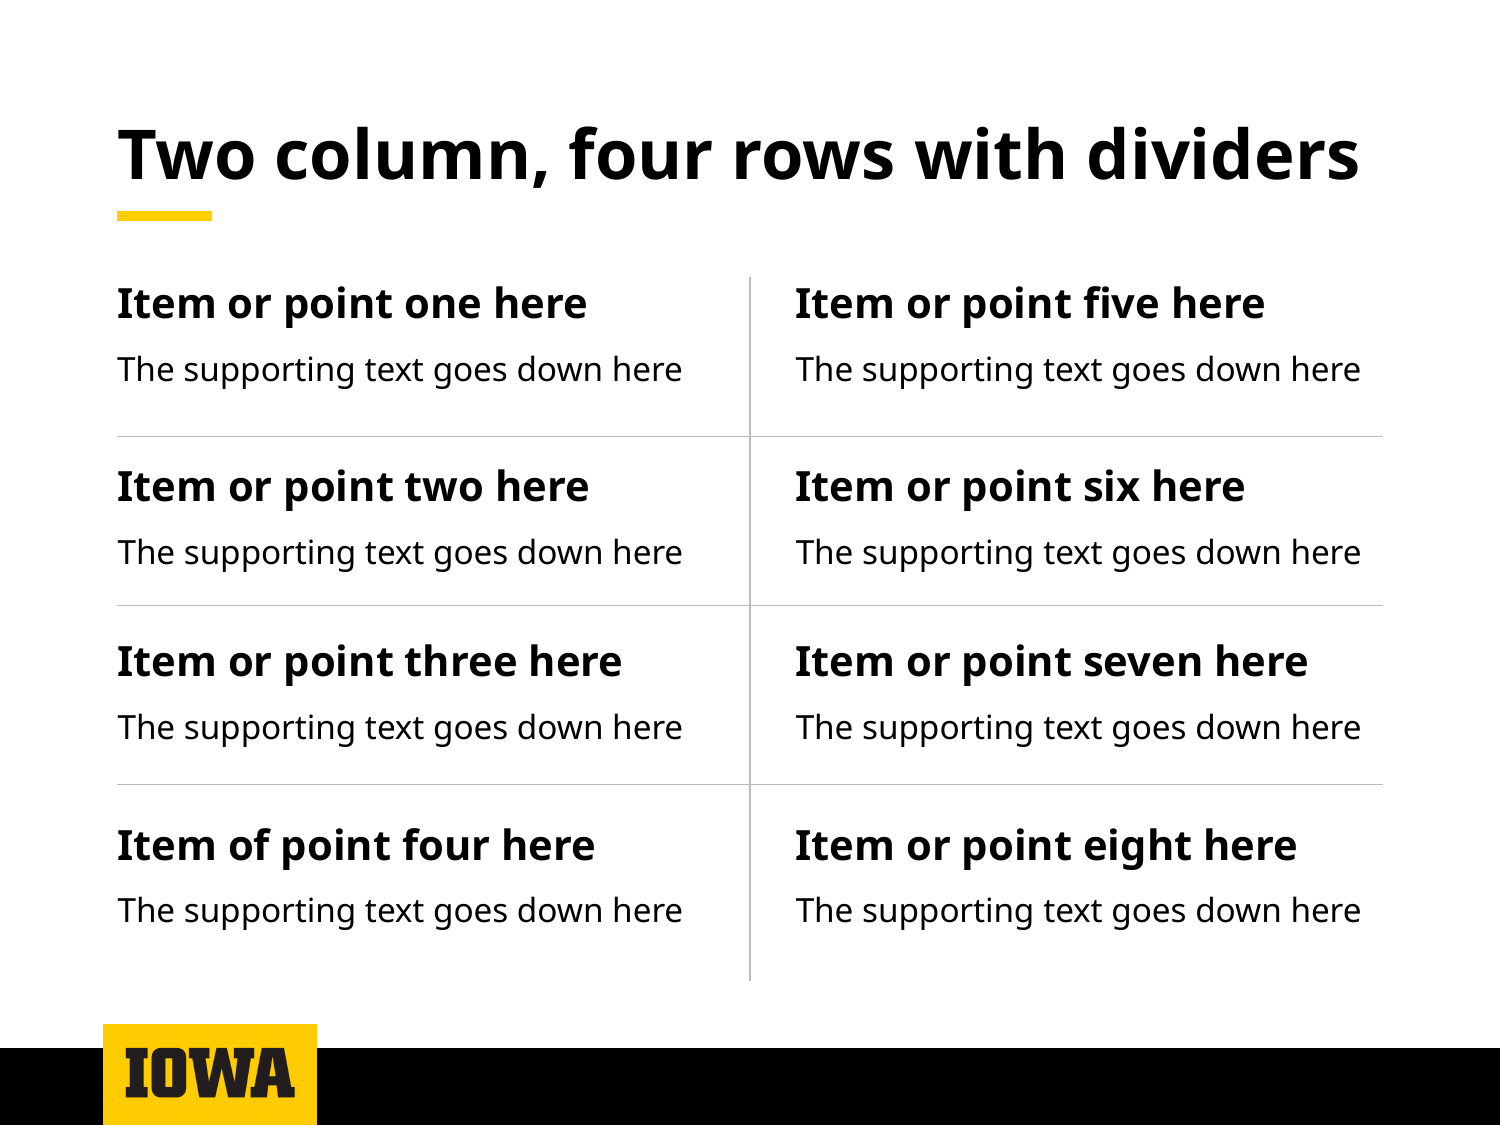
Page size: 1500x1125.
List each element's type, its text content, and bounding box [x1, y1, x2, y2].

list The supporting text goes down here [117, 705, 705, 775]
list The supporting text goes down here [795, 706, 1383, 776]
list Item or point five here [795, 276, 1383, 330]
list The supporting text goes down here [117, 889, 705, 958]
list The supporting text goes down here [795, 348, 1383, 417]
list Item or point one here [117, 276, 705, 330]
list Item or point two here [117, 459, 705, 513]
title Two column, four rows with dividers [117, 86, 1383, 229]
list The supporting text goes down here [117, 347, 705, 417]
list The supporting text goes down here [795, 531, 1383, 601]
list Item or point six here [795, 460, 1383, 513]
list Item or point seven here [795, 635, 1383, 688]
list Item or point three here [117, 634, 705, 688]
list The supporting text goes down here [117, 530, 705, 600]
list The supporting text goes down here [795, 889, 1383, 959]
list Item or point eight here [795, 818, 1383, 871]
picture [103, 1024, 317, 1125]
list Item of point four here [117, 818, 705, 871]
